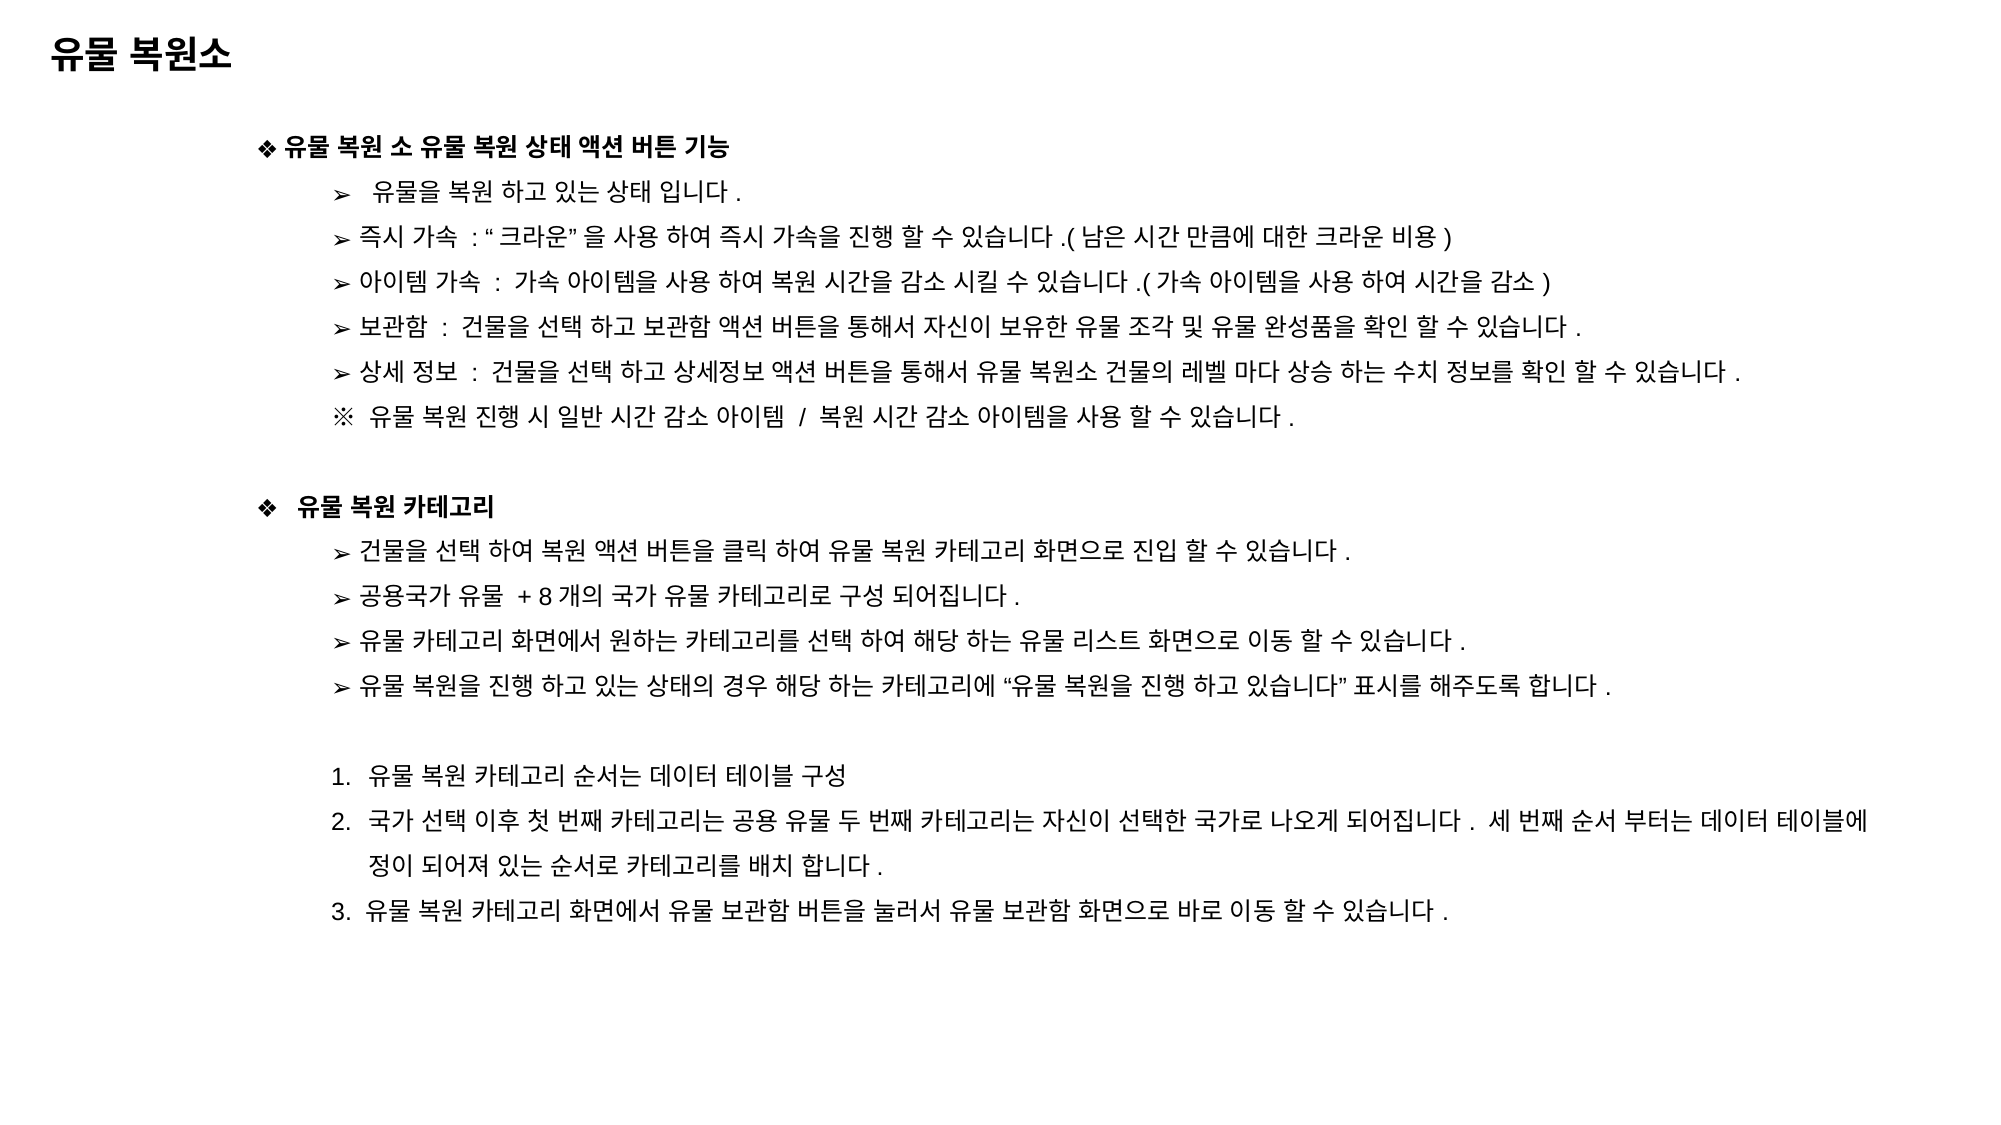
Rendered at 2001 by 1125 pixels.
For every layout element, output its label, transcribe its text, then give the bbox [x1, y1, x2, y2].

text_box 유물 복원소 [35, 23, 269, 84]
text_box 유물 복원 소 유물 복원 상태 액션 버튼 기능 유물을 복원 하고 있는 상태 입니다. 즉시 가속 : “크라운” 을 사용 하여 즉시 가속을 진행 할 수 있습니다.(남은 시간 만큼에 대한 크라운 비용) 아이템 가속 : 가속 아이템을 사용 하여 복원 시간을 감소 시킬 수 있습니다.(가속 아이템을 사용 하여 시간을 감소) 보관함 : 건물을 선택 하고 보관함 액션 버튼을 통해서 자신이 보유한 유물 조각 및 유물 완성품을 확인 할 수 있습니다. 상세 정보 : 건물을 선택 하고 상세정보 액션 버튼을 통해서 유물 복원소 건물의 레벨 마다 상승 하는 수치 정보를 확인 할 수 있습니다. ※ 유물 복원 진행 시 일반 시간 감소 아이템 / 복원 시간 감소 아이템을 사용 할 수 있습니다. 유물 복원 카테고리 건물을 선택 하여 복원 액션 버튼을 클릭 하여 유물 복원 카테고리 화면으로 진입 할 수 있습니다. 공용국가 유물 + 8개의 국가 유물 카테고리로 구성 되어집니다. 유물 카테고리 화면에서 원하는 카테고리를 선택 하여 해당 하는 유물 리스트 화면으로 이동 할 수 있습니다. 유물 복원을 진행 하고 있는 상태의 경우 해당 하는 카테고리에 “유물 복원을 진행 하고 있습니다” 표시를 해주도록 합니다. 유물 복원 카테고리 순서는 데이터 테이블 구성 국가 선택 이후 첫 번째 카테고리는 공용 유물 두 번째 카테고리는 자신이 선택한 국가로 나오게 되어집니다. 세 번째 순서 부터는 데이터 테이블에 정이 되어져 있는 순서로 카테고리를 배치 합니다. 3. 유물 복원 카테고리 화면에서 유물 보관함 버튼을 눌러서 유물 보관함 화면으로 바로 이동 할 수 있습니다. [166, 109, 1917, 943]
